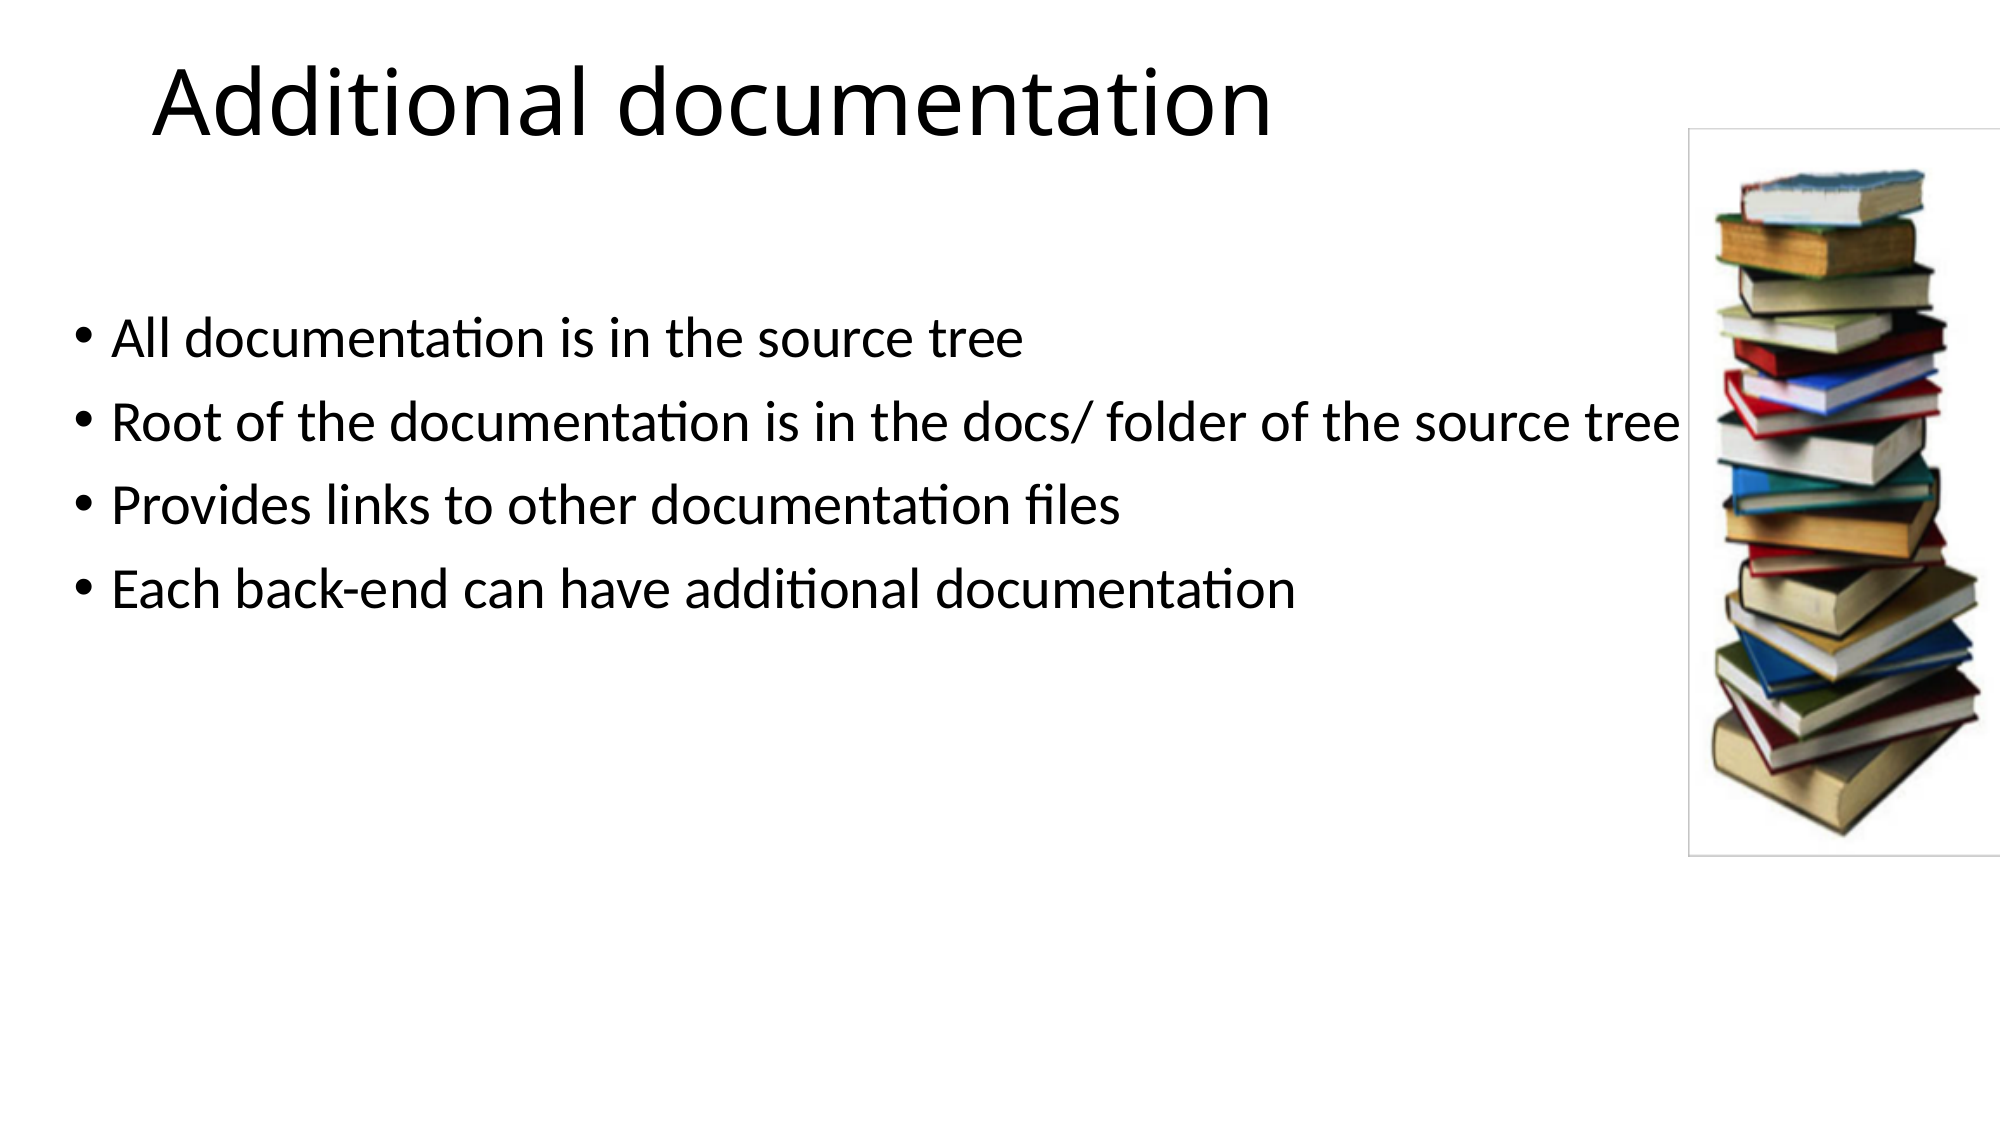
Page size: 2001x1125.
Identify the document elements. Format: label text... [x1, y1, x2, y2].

list All documentation is in the source tree Root of the documentation is in the docs/ folder of the source tree Provides links to other documentation files Each back-end can have additional documentation [58, 299, 1863, 1014]
picture [1687, 128, 2000, 857]
title Additional documentation [137, 0, 1863, 212]
